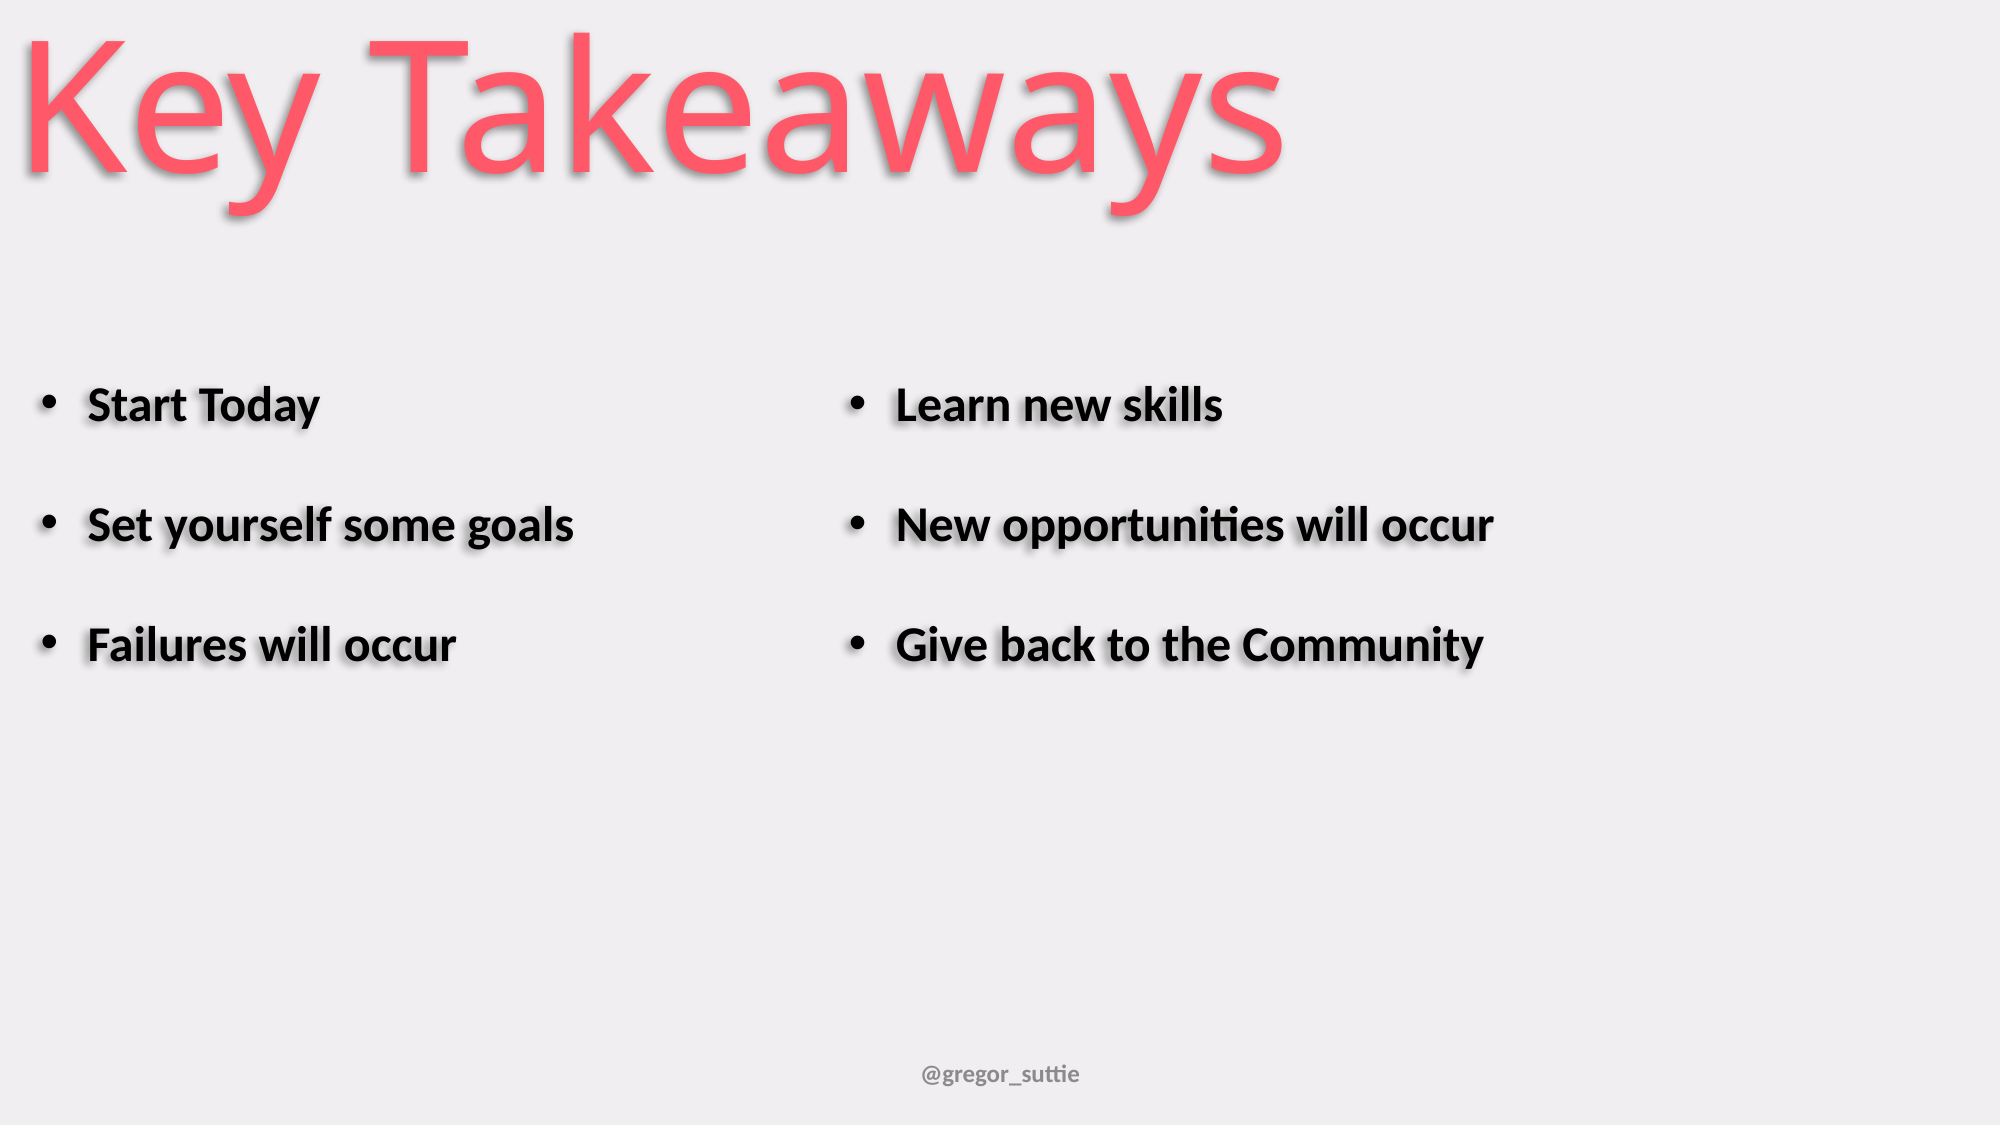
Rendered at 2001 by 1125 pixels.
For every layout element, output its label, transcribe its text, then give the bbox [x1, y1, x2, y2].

text_box Learn new skills New opportunities will occur Give back to the Community [834, 364, 1675, 725]
text_box Key Takeaways [0, 0, 2000, 217]
footer @gregor_suttie [662, 1042, 1338, 1103]
text_box Start Today Set yourself some goals Failures will occur [25, 363, 829, 724]
